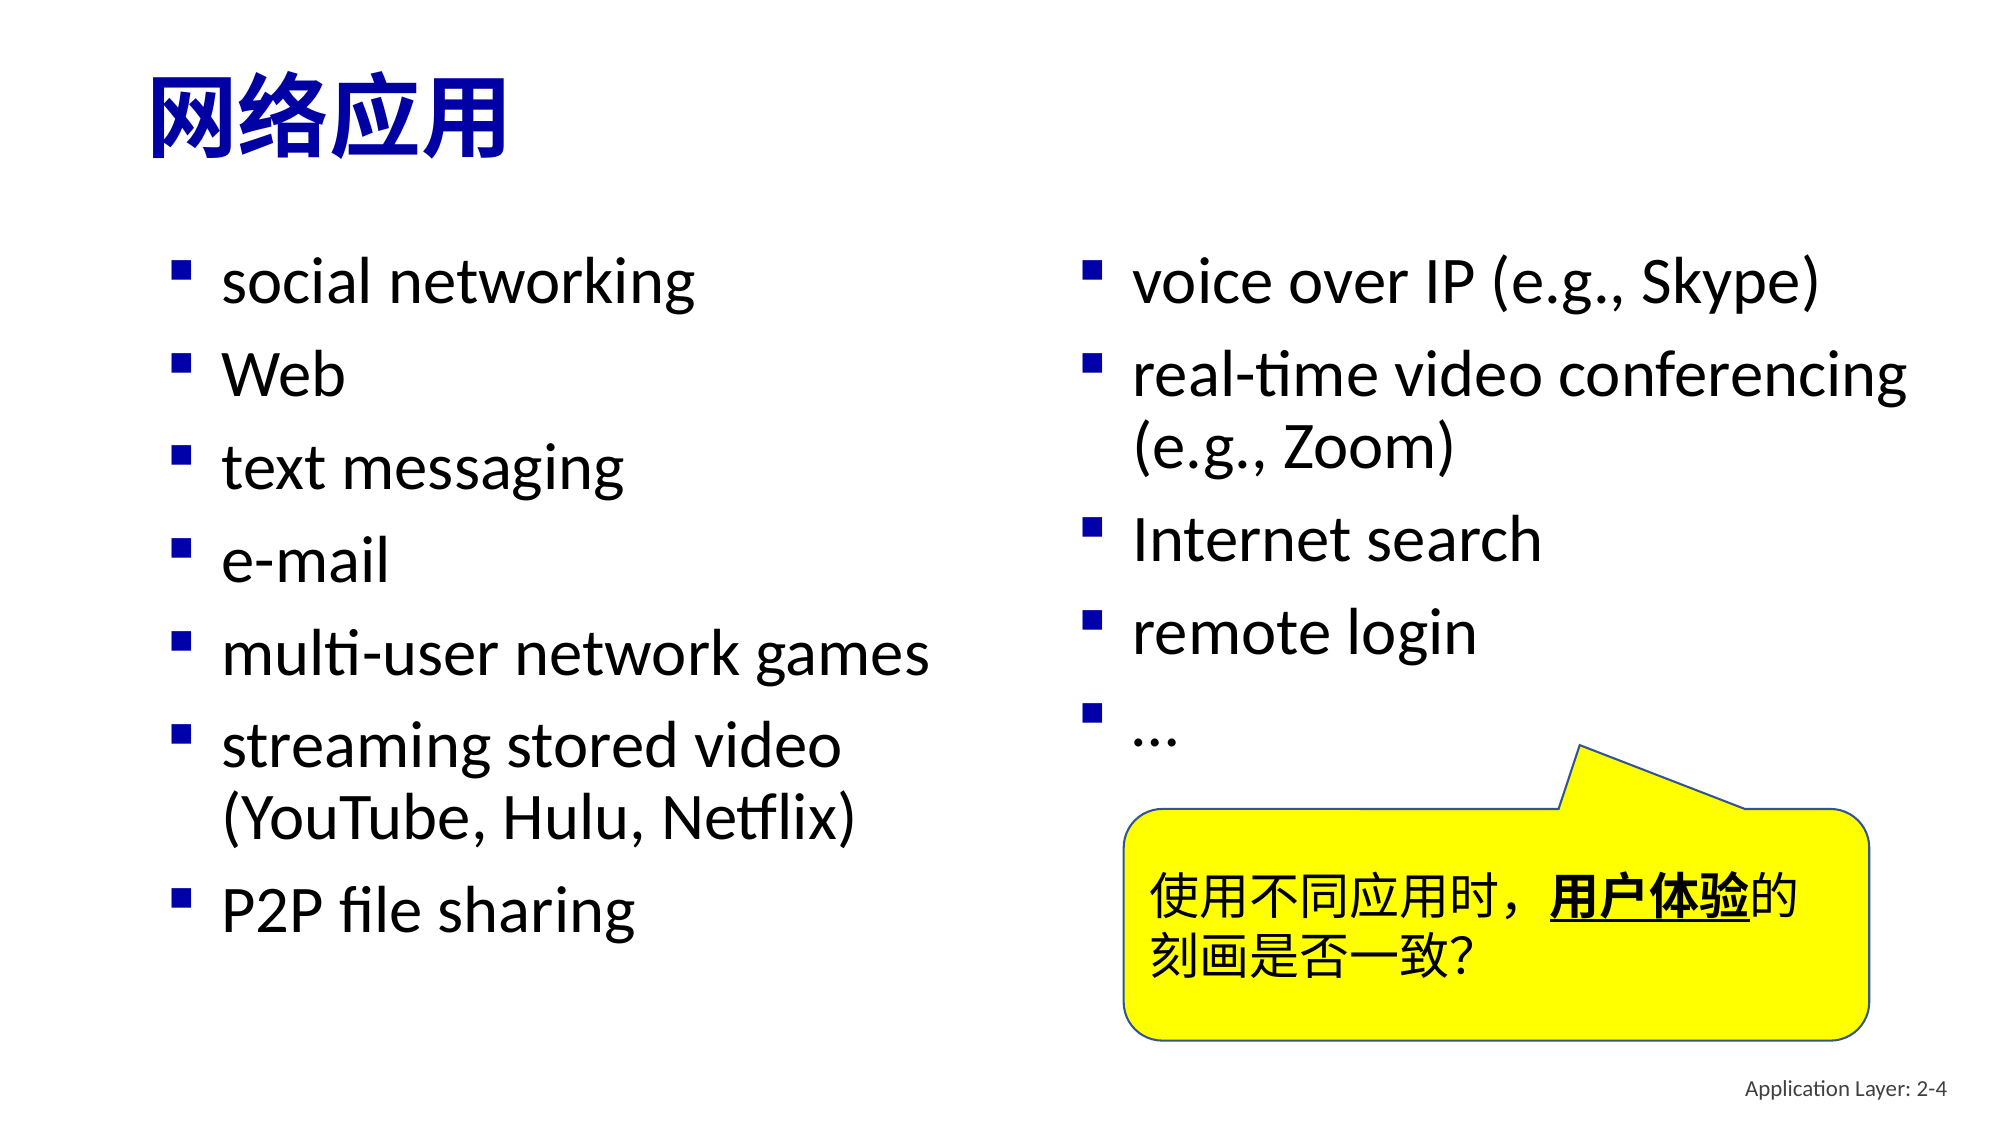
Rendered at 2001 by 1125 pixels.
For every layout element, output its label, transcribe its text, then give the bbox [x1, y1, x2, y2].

slide_number Application Layer: 2-4 [1512, 1056, 1963, 1117]
text_box voice over IP (e.g., Skype) real-time video conferencing (e.g., Zoom) Internet search remote login … [1060, 238, 1932, 953]
text_box social networking Web text messaging e-mail multi-user network games streaming stored video (YouTube, Hulu, Netflix) P2P file sharing [149, 238, 1021, 953]
text_box 使用不同应用时，用户体验的刻画是否一致？ [1122, 743, 1871, 1042]
title 网络应用 [131, 47, 1856, 195]
